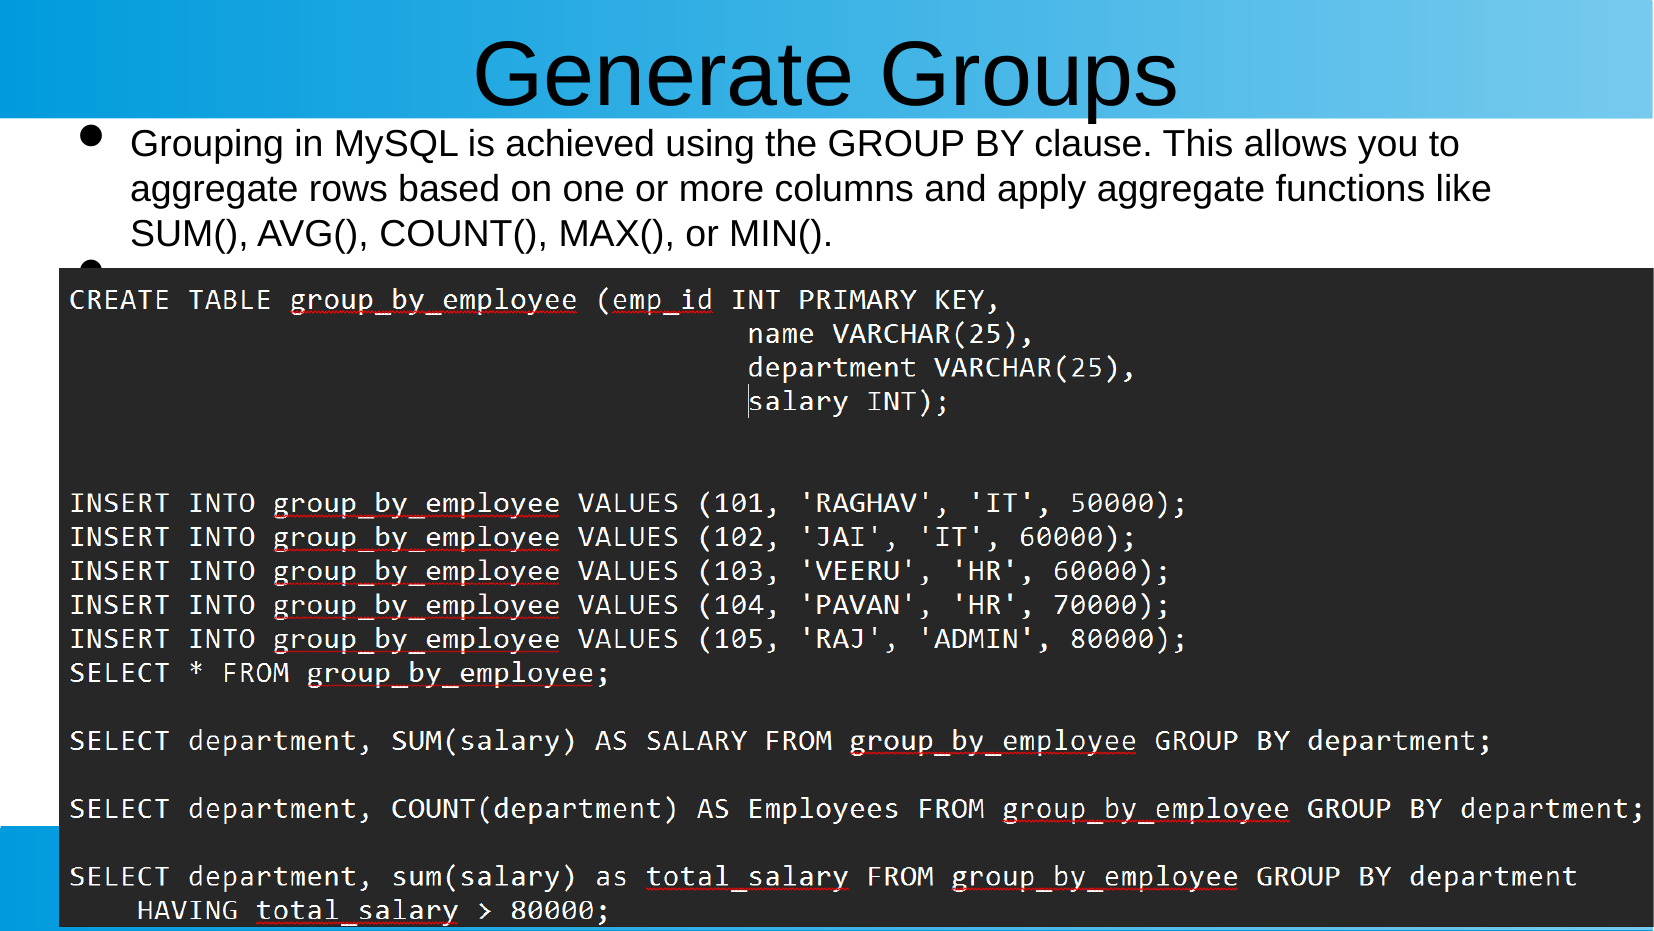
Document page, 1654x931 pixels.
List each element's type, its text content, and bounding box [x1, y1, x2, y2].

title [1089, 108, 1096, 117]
list Grouping in MySQL is achieved using the GROUP BY clause. This allows you to aggregate rows based on one or more columns and apply aggregate functions like SUM(), AVG(), COUNT(), MAX(), or MIN(). [59, 118, 1594, 266]
title Generate Groups [59, 29, 1594, 108]
picture [58, 268, 1654, 928]
